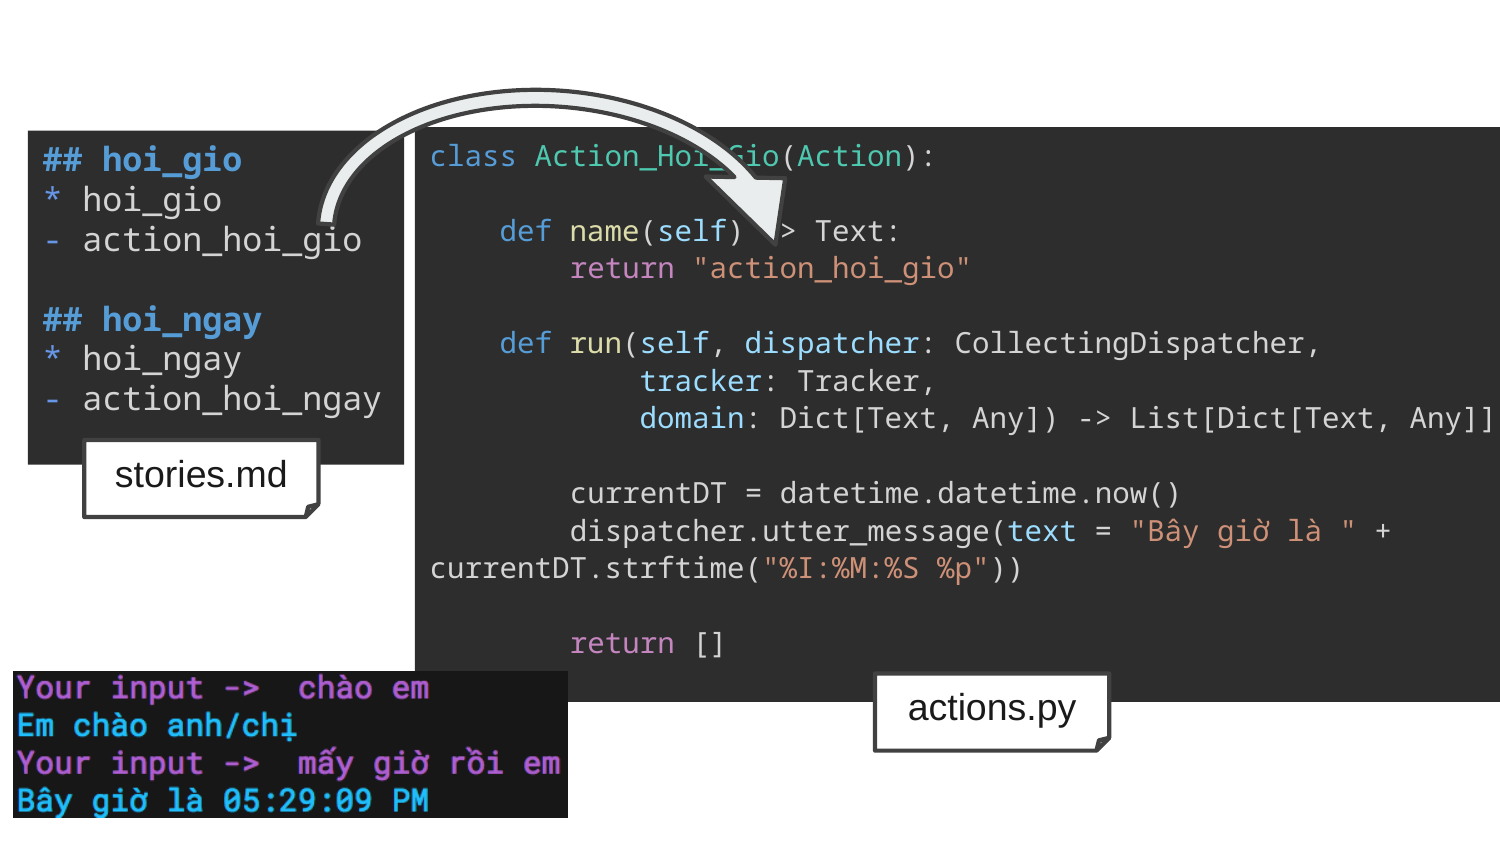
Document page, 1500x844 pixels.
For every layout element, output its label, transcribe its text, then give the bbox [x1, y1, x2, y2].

text_box [315, 87, 788, 247]
text_box class Action_Hoi_Gio(Action): def name(self) -> Text: return "action_hoi_gio" def run(self, dispatcher: CollectingDispatcher, tracker: Tracker, domain: Dict[Text, Any]) -> List[Dict[Text, Any]]: currentDT = datetime.datetime.now() dispatcher.utter_message(text = "Bây giờ là " + currentDT.strftime("%I:%M:%S %p")) return [] [414, 127, 1500, 702]
text_box actions.py [872, 671, 1112, 753]
text_box stories.md [82, 437, 321, 520]
picture [12, 671, 568, 818]
text_box ## hoi_gio * hoi_gio - action_hoi_gio ## hoi_ngay * hoi_ngay - action_hoi_ngay [27, 130, 405, 465]
